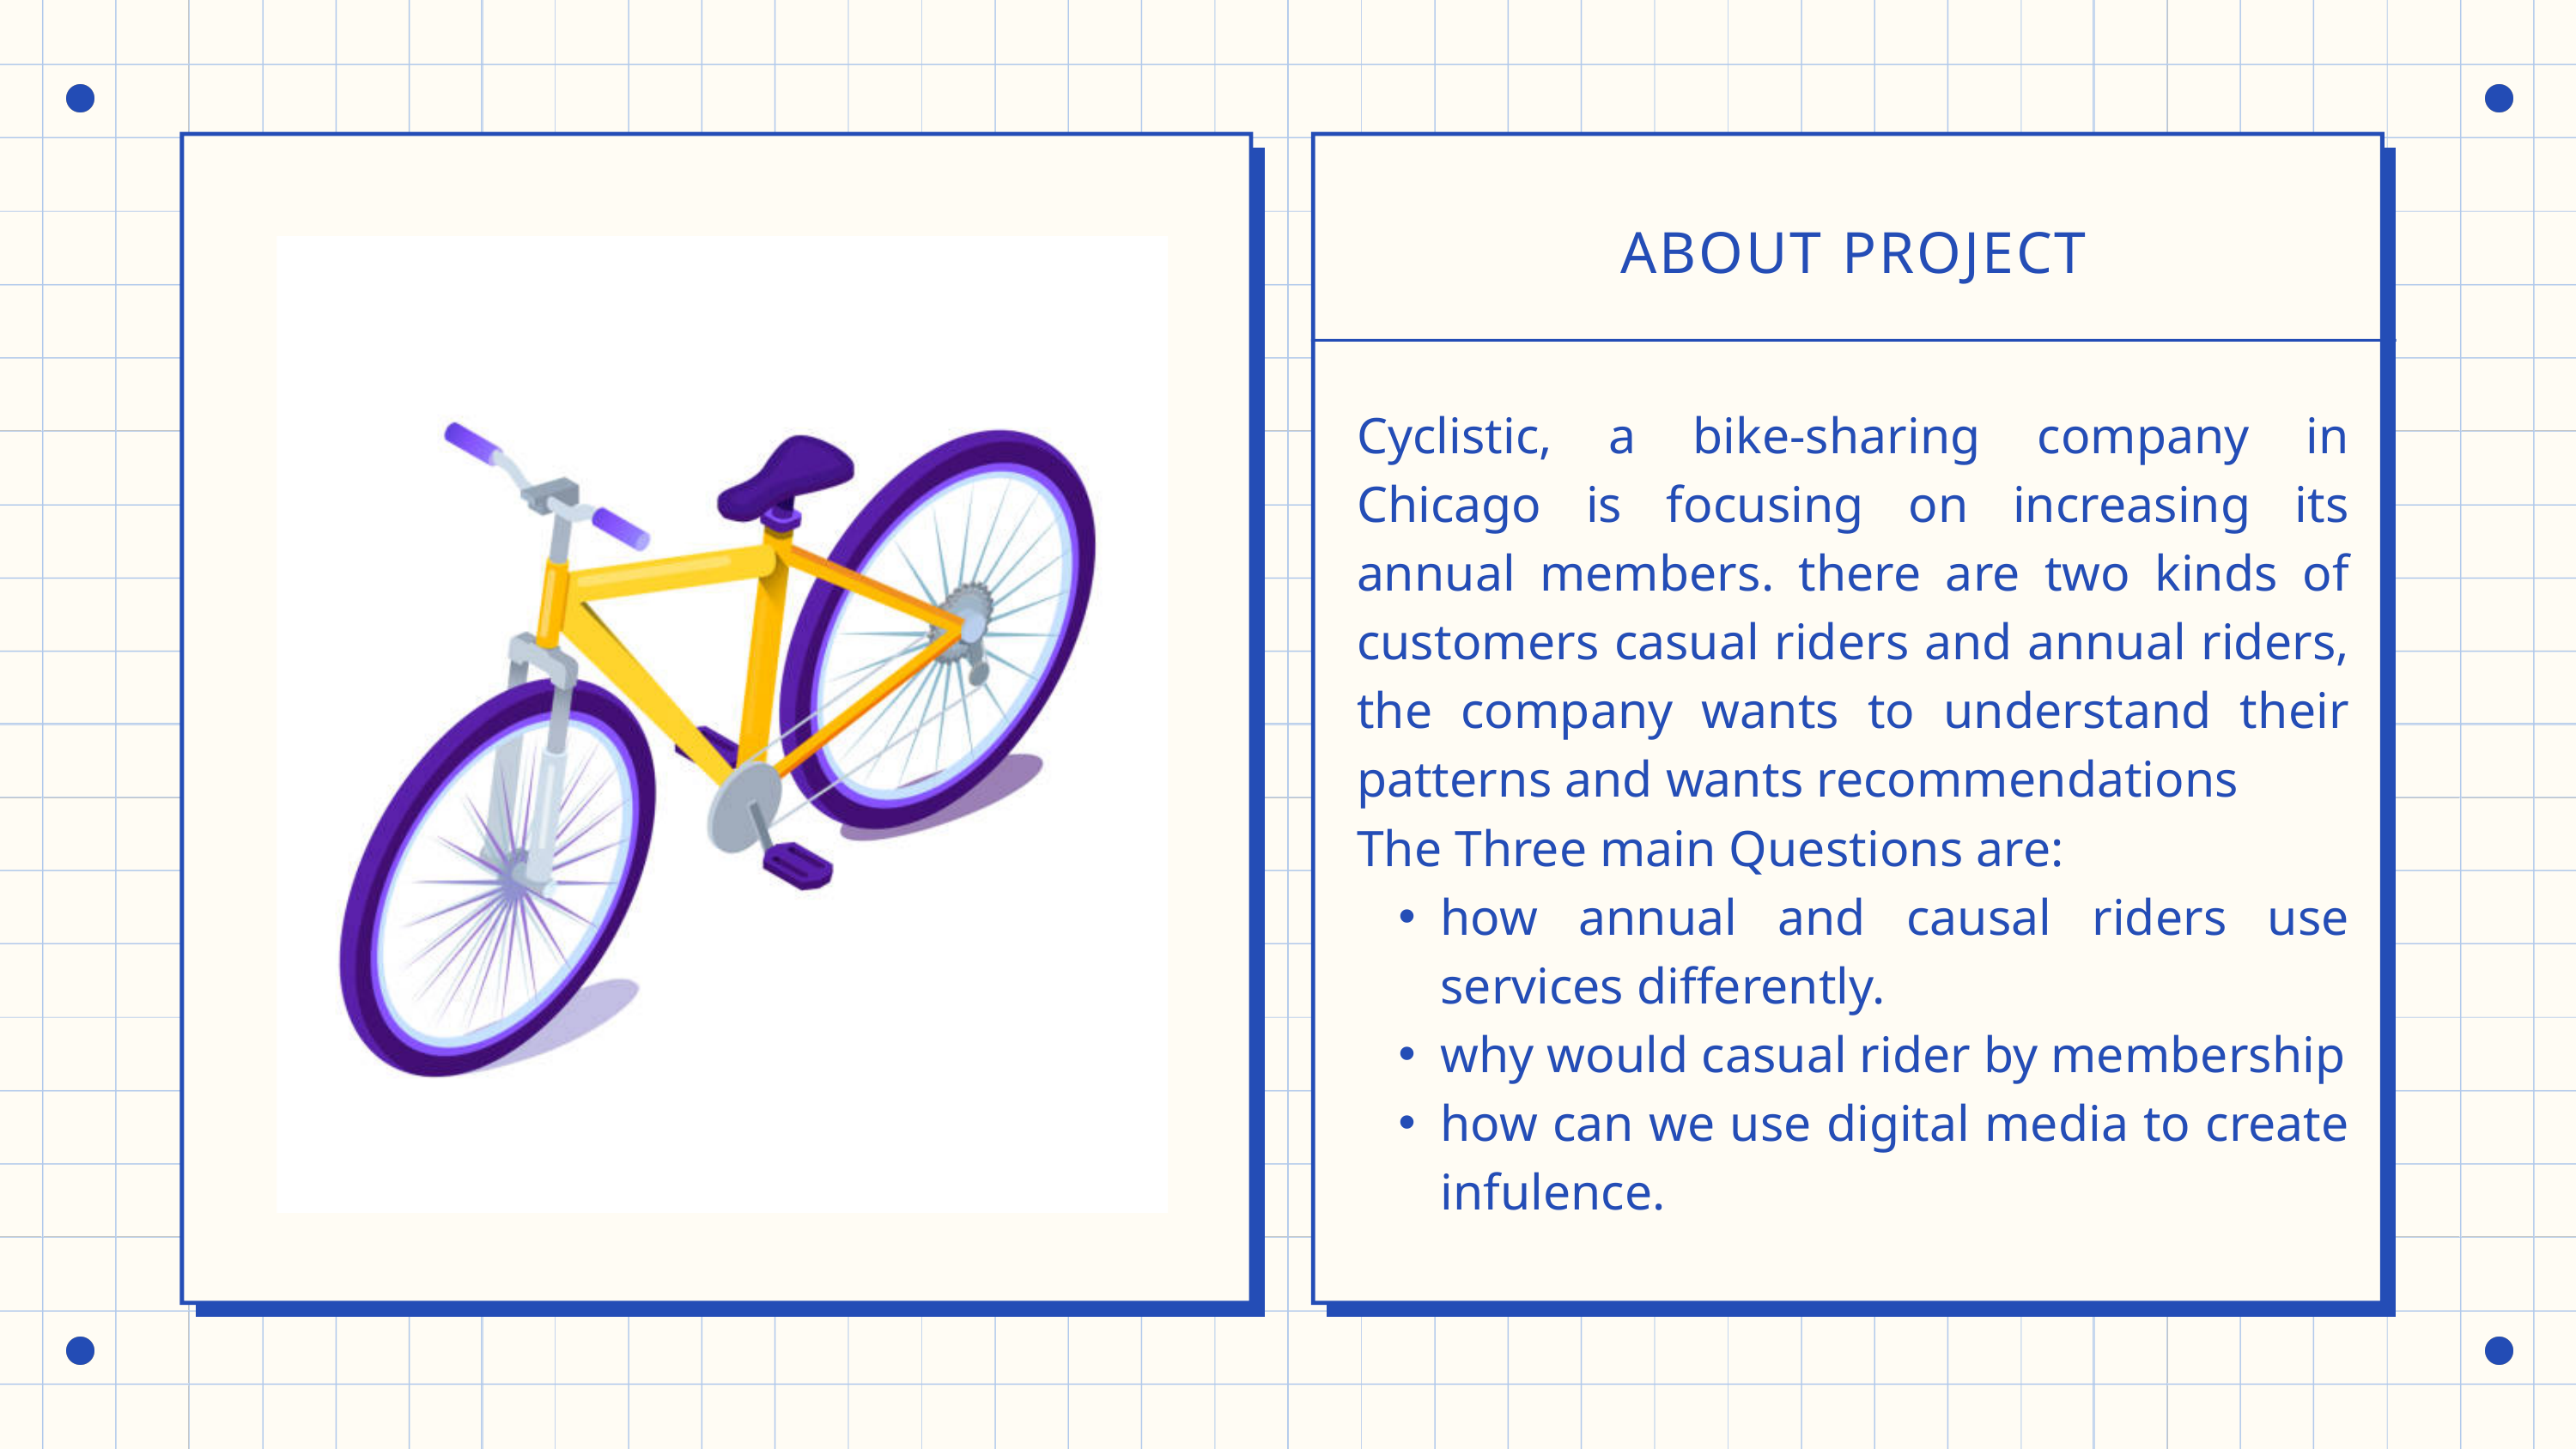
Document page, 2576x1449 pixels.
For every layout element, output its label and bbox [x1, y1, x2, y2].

text_box [179, 131, 1266, 1317]
text_box [0, 0, 2576, 1449]
picture [66, 1336, 94, 1365]
text_box [276, 235, 1169, 1213]
picture [2485, 83, 2513, 112]
text_box [1310, 131, 2397, 1317]
picture [2485, 1336, 2513, 1365]
picture [66, 83, 94, 112]
